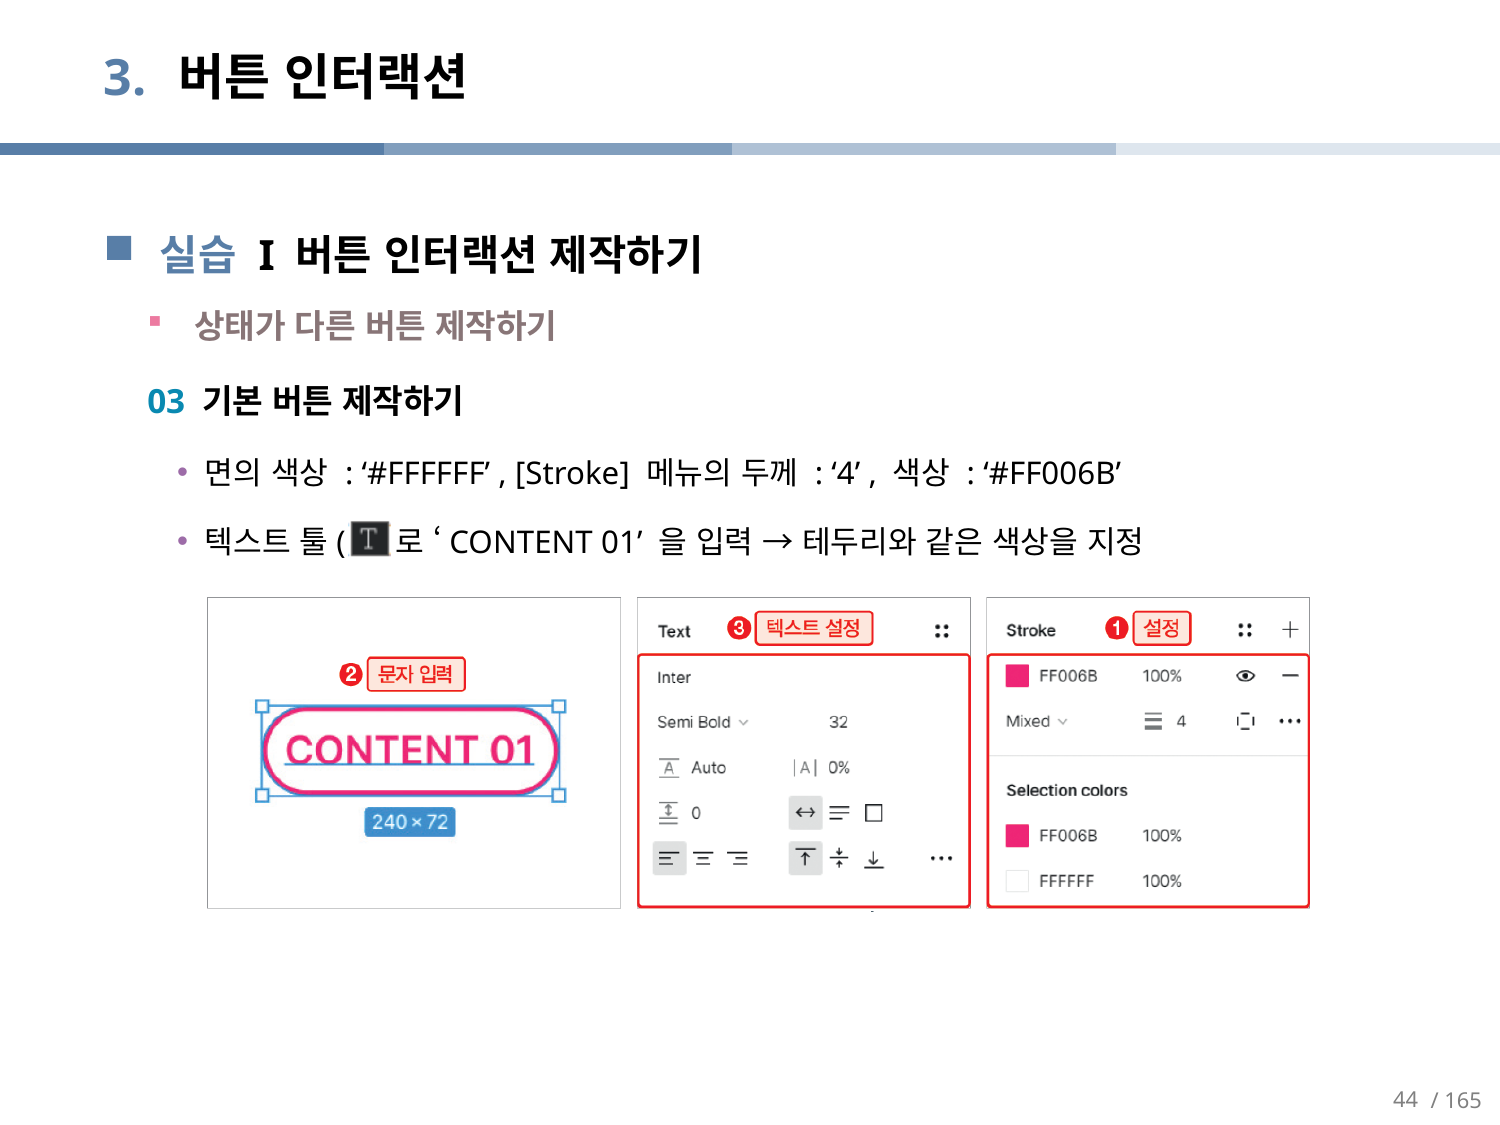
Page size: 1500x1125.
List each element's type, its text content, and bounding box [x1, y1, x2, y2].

list 실습 I 버튼 인터랙션 제작하기 상태가 다른 버튼 제작하기 03 기본 버튼 제작하기 면의 색상 : ‘#FFFFFF’ , [Stroke] 메뉴의 두께 : ‘4’ , 색상 : ‘#FF006B’ 텍스트 툴( )로 ‘CONTENT 01’ 을 입력 → 테두리와 같은 색상을 지정 [88, 196, 1436, 1083]
picture [348, 514, 391, 558]
title 버튼 인터랙션 [88, 30, 1211, 121]
picture [194, 585, 1318, 917]
